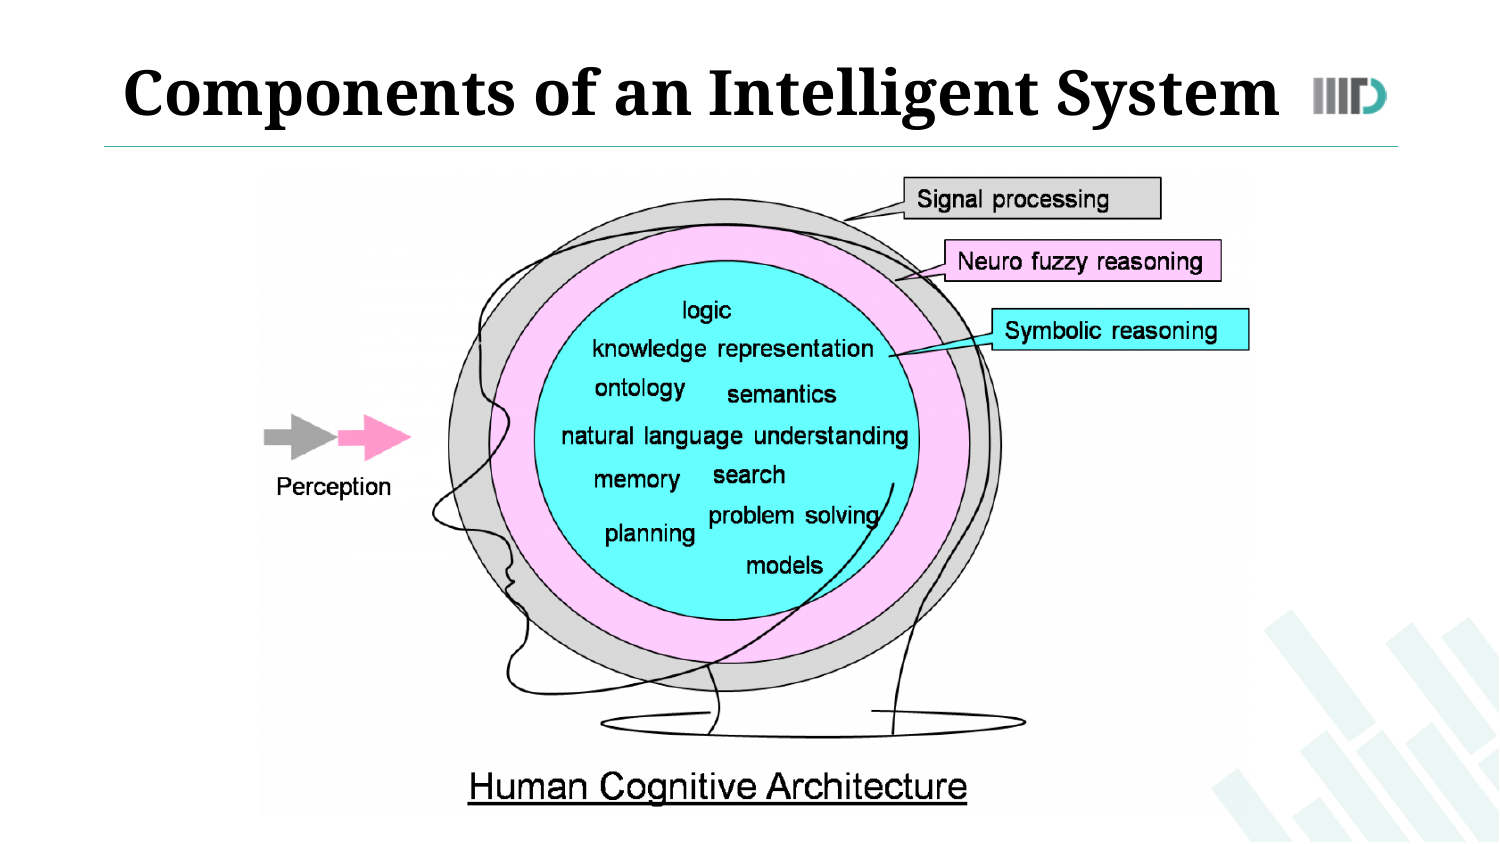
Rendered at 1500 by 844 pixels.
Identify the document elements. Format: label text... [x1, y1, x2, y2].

text_box Components of an Intelligent System [107, 38, 1402, 132]
picture [259, 174, 1500, 844]
